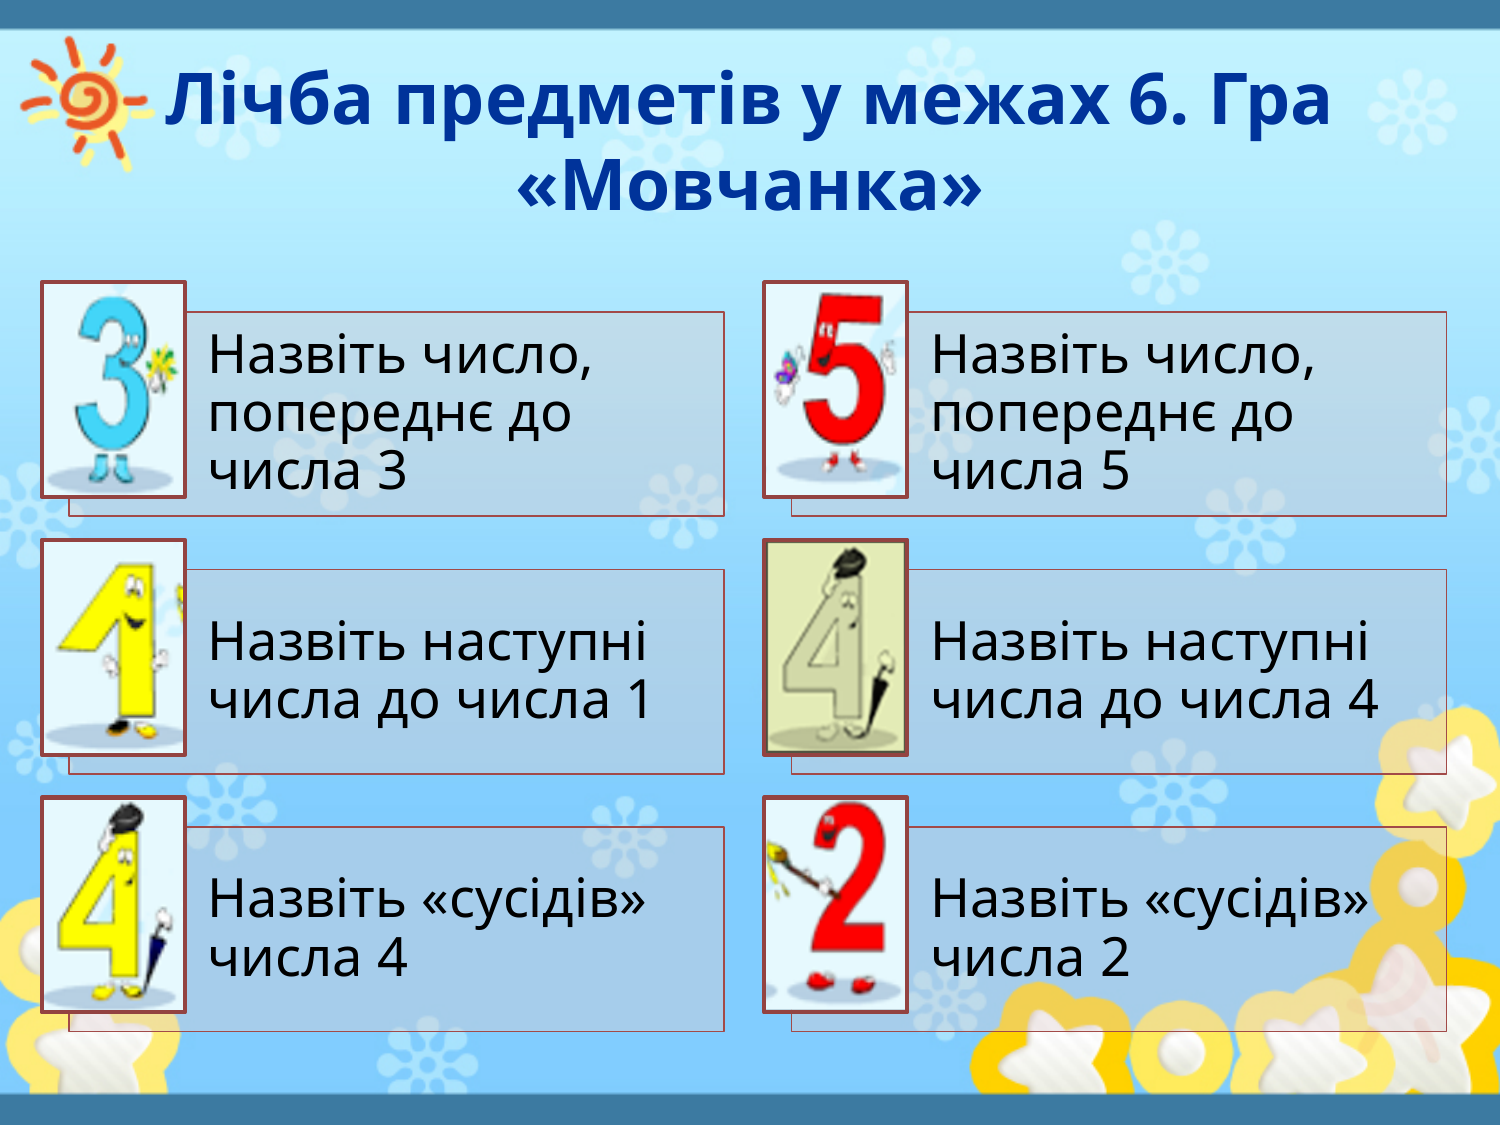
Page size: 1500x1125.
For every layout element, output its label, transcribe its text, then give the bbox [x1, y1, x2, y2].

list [40, 243, 1448, 1071]
picture [0, 0, 1500, 1125]
title Лічба предметів у межах 6. Гра «Мовчанка» [75, 45, 1425, 233]
